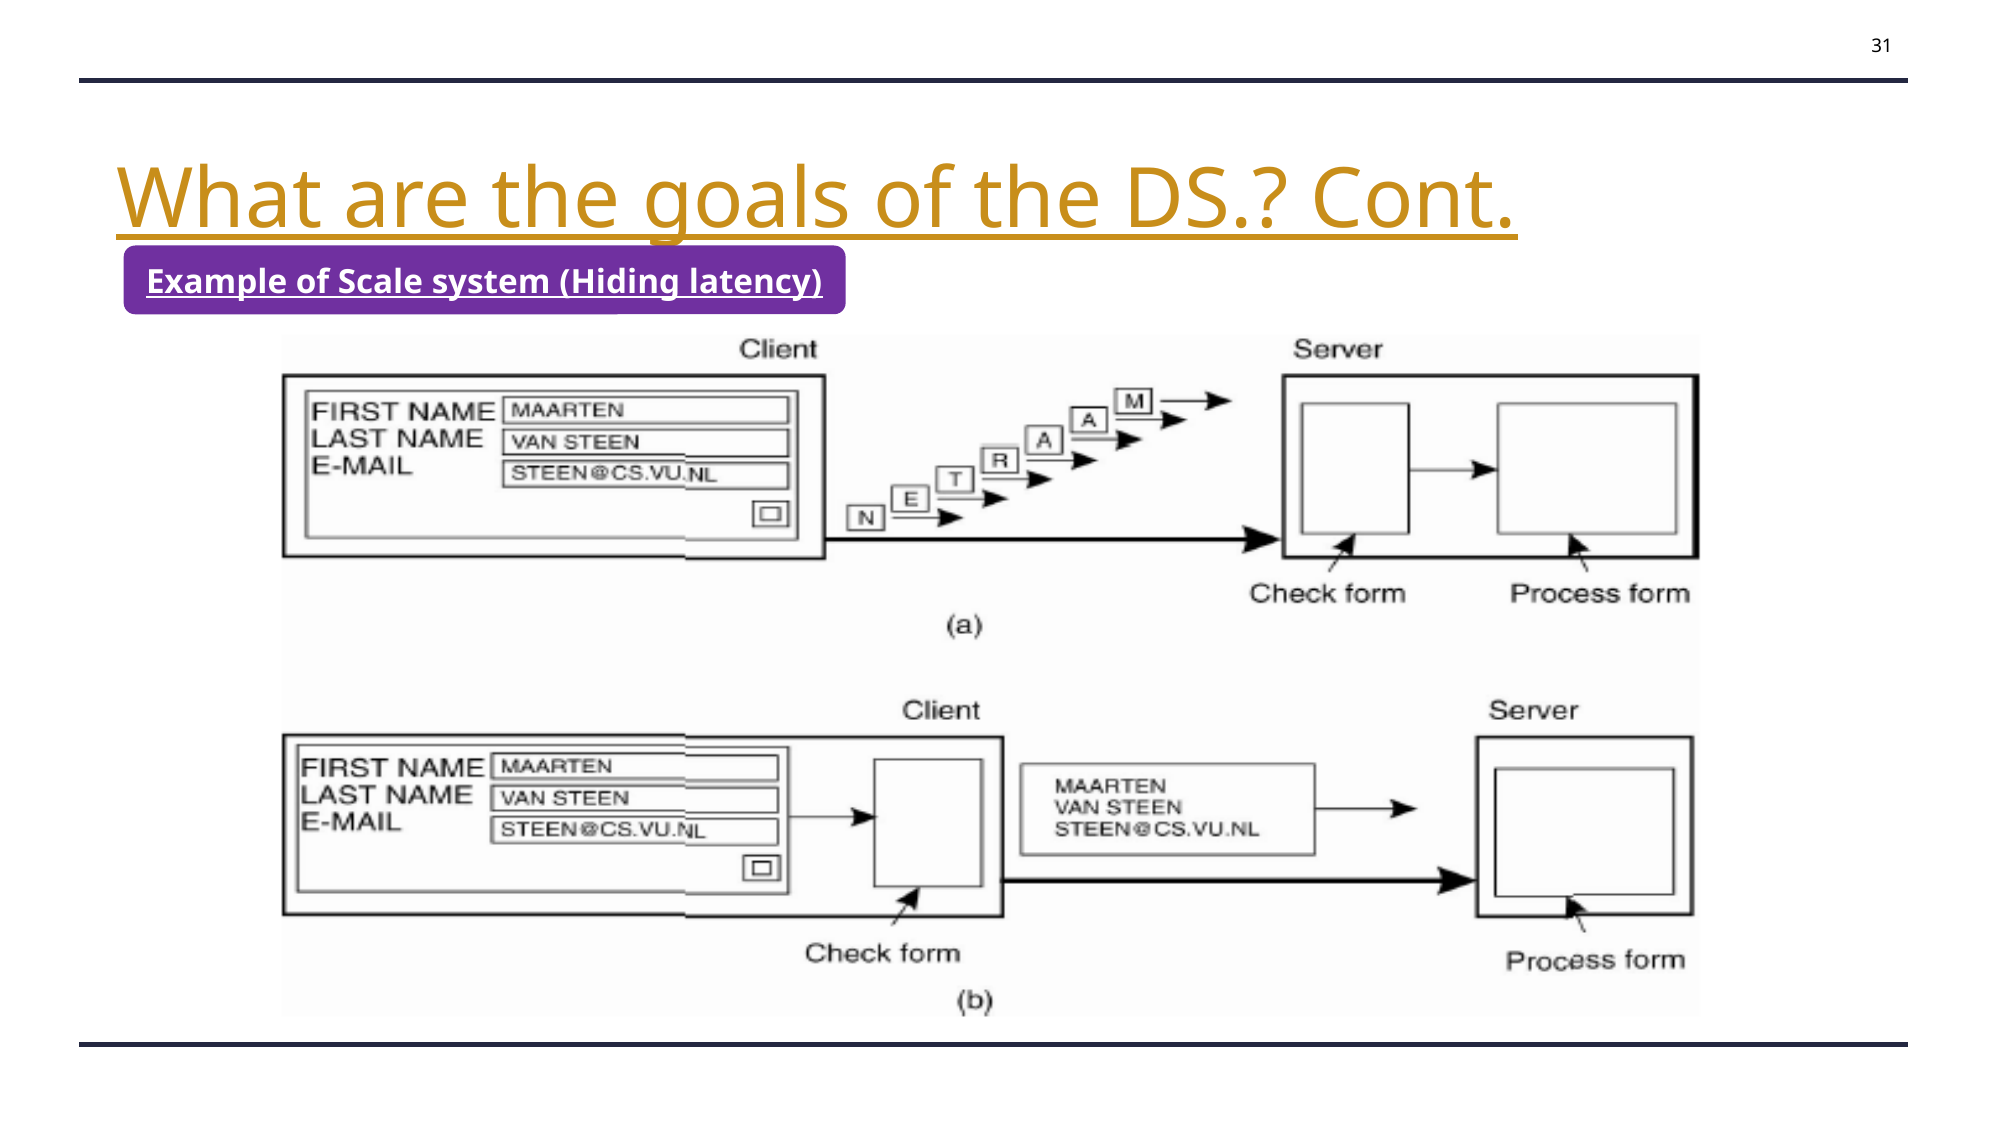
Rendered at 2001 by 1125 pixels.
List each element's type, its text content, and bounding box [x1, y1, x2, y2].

picture [263, 329, 1715, 1025]
text_box What are the goals of the DS.? Cont. [101, 137, 1877, 252]
text_box Example of Scale system (Hiding latency) [122, 244, 847, 316]
slide_number 31 [1802, 16, 1908, 77]
